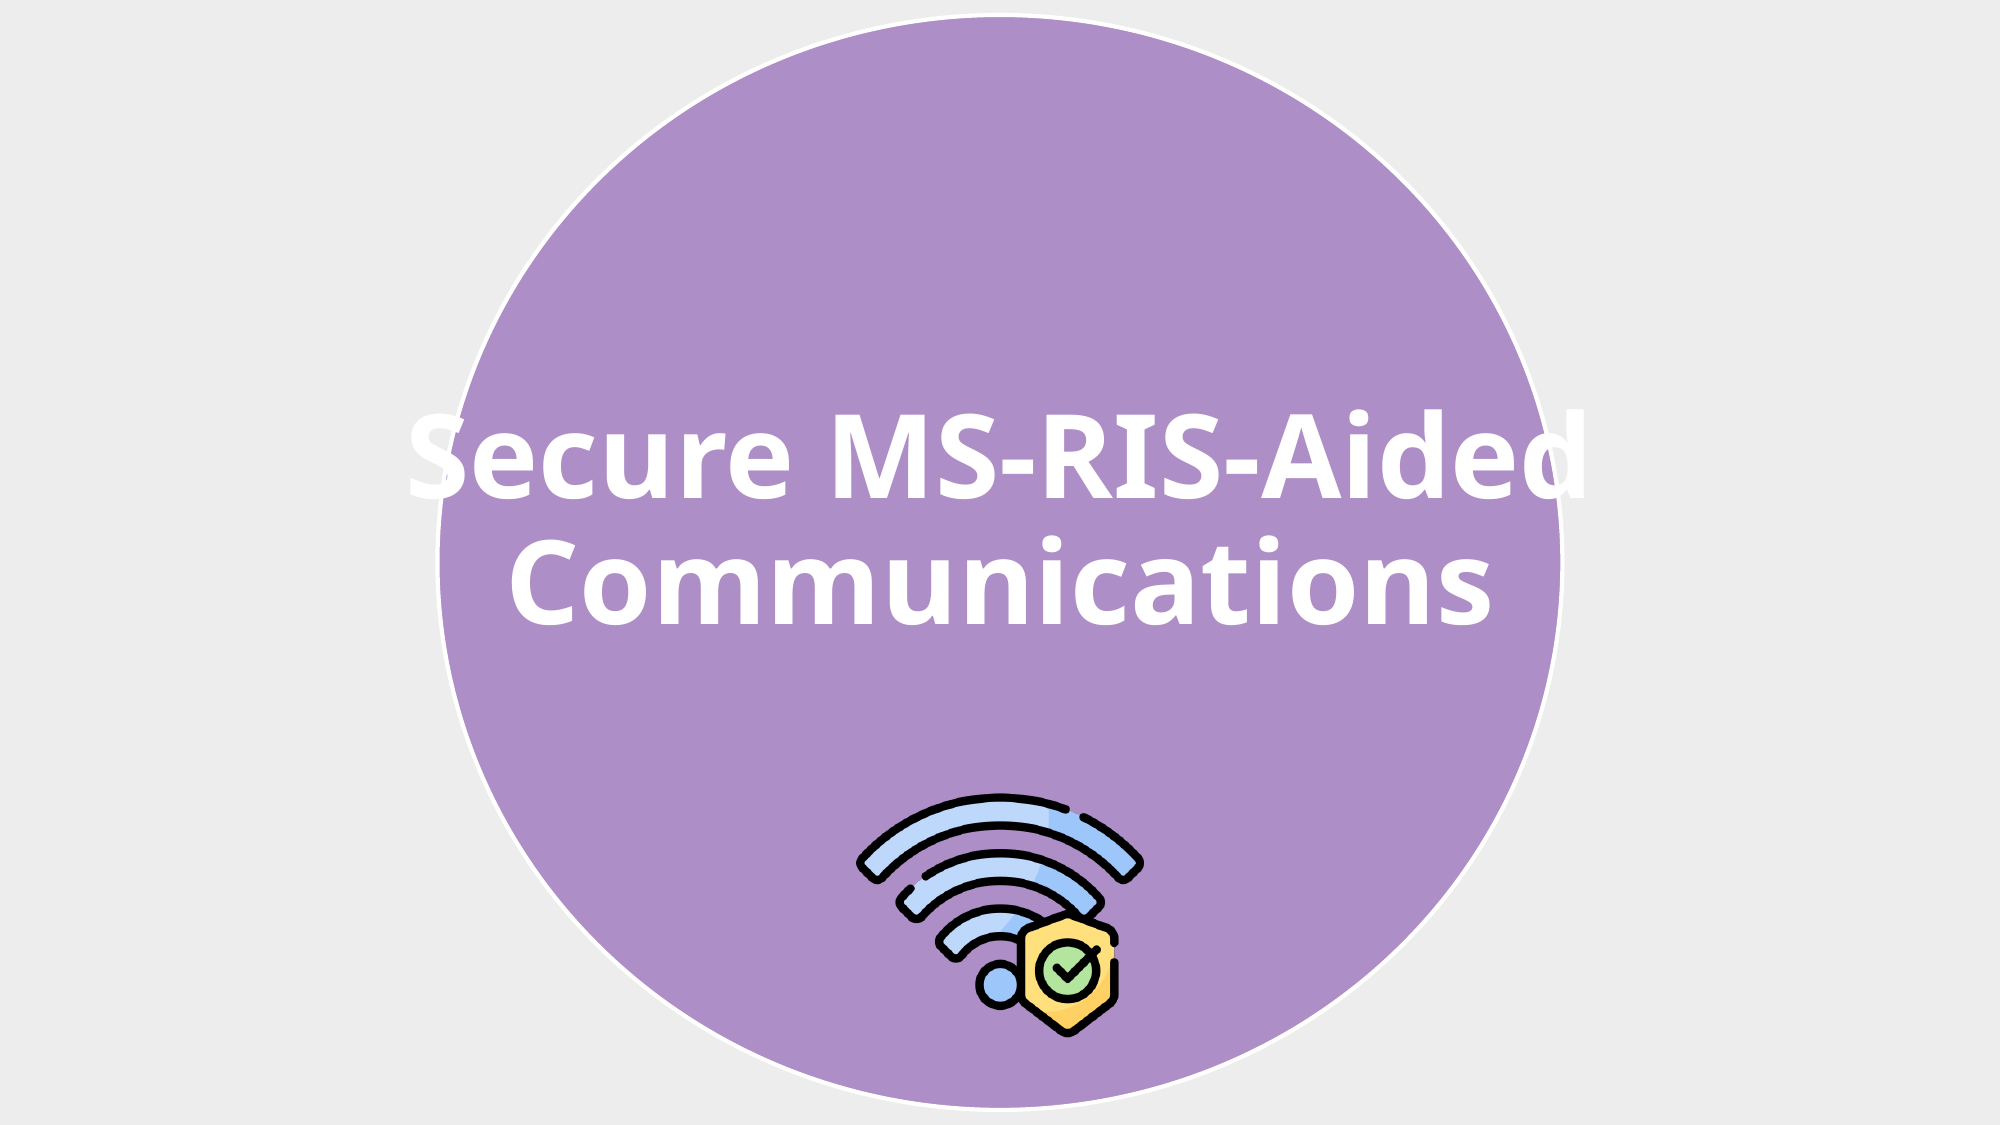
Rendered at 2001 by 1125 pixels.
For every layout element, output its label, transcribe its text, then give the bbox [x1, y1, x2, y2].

text_box [519, 13, 1480, 275]
text_box [479, 774, 1520, 1111]
picture [856, 771, 1144, 1059]
title Secure MS-RIS-Aided Communications [358, 275, 1642, 774]
